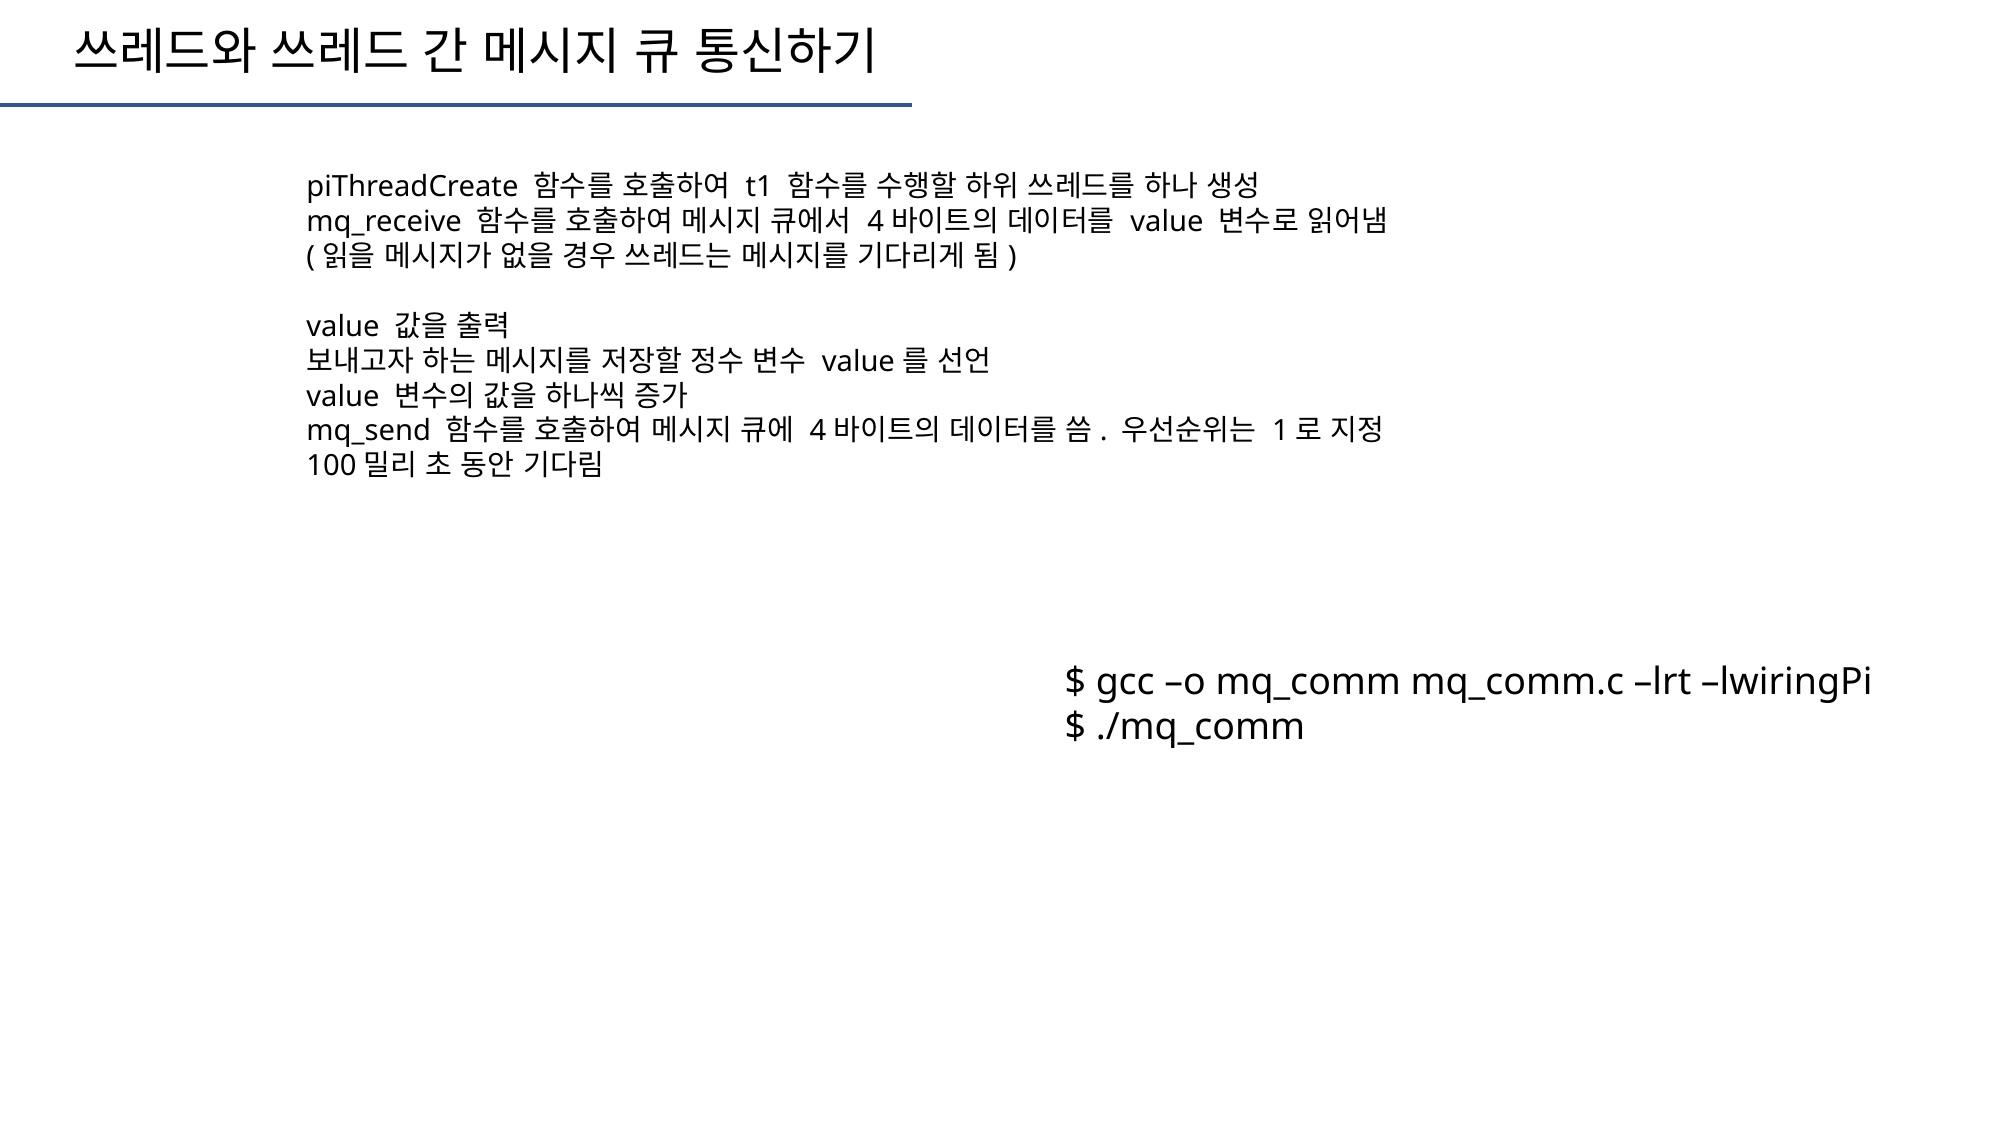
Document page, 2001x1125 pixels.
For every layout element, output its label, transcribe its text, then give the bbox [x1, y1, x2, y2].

text_box $ gcc –o mq_comm mq_comm.c –lrt –lwiringPi $ ./mq_comm [1049, 649, 1889, 800]
text_box 쓰레드와 쓰레드 간 메시지 큐 통신하기 [58, 12, 895, 88]
text_box piThreadCreate 함수를 호출하여 t1 함수를 수행할 하위 쓰레드를 하나 생성 mq_receive 함수를 호출하여 메시지 큐에서 4바이트의 데이터를 value 변수로 읽어냄 (읽을 메시지가 없을 경우 쓰레드는 메시지를 기다리게 됨) value 값을 출력 보내고자 하는 메시지를 저장할 정수 변수 value를 선언 value 변수의 값을 하나씩 증가 mq_send 함수를 호출하여 메시지 큐에 4바이트의 데이터를 씀. 우선순위는 1로 지정 100밀리 초 동안 기다림 [291, 159, 1404, 489]
